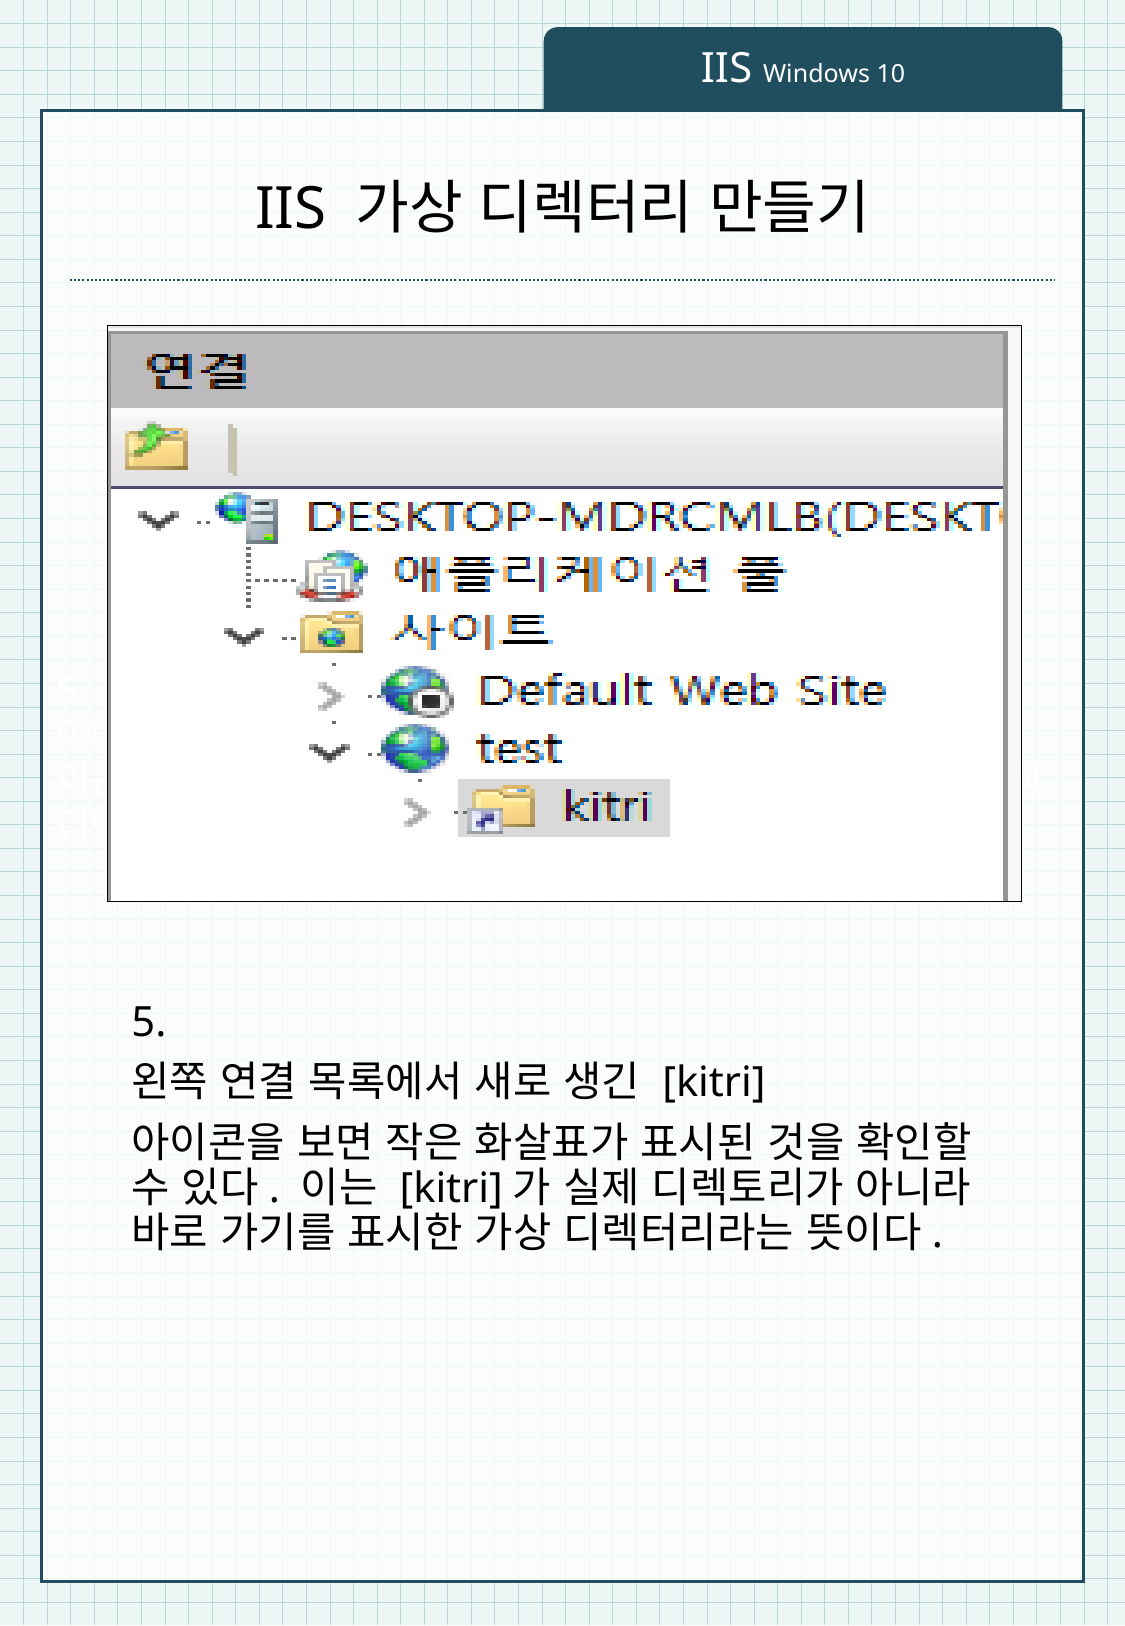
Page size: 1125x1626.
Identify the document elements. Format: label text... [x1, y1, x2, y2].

text_box 5. 왼쪽 연결 목록에서 새로 생긴 [kitri] 아이콘을 보면 작은 화살표가 표시된 것을 확인할 수 있습니다. 이는 [kitri]가 실제 디렉토리가 아니라 바로 가기를 표시한 가상 디렉터리라는 뜻입니다. [41, 109, 1084, 1582]
title IIS 가상 디렉터리 만들기 [77, 152, 1048, 267]
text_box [543, 27, 1063, 111]
text_box 5. 왼쪽 연결 목록에서 새로 생긴 [kitri] 아이콘을 보면 작은 화살표가 표시된 것을 확인할 수 있다. 이는 [kitri]가 실제 디렉토리가 아니라 바로 가기를 표시한 가상 디렉터리라는 뜻이다. [116, 992, 1012, 1556]
picture [107, 325, 1022, 902]
